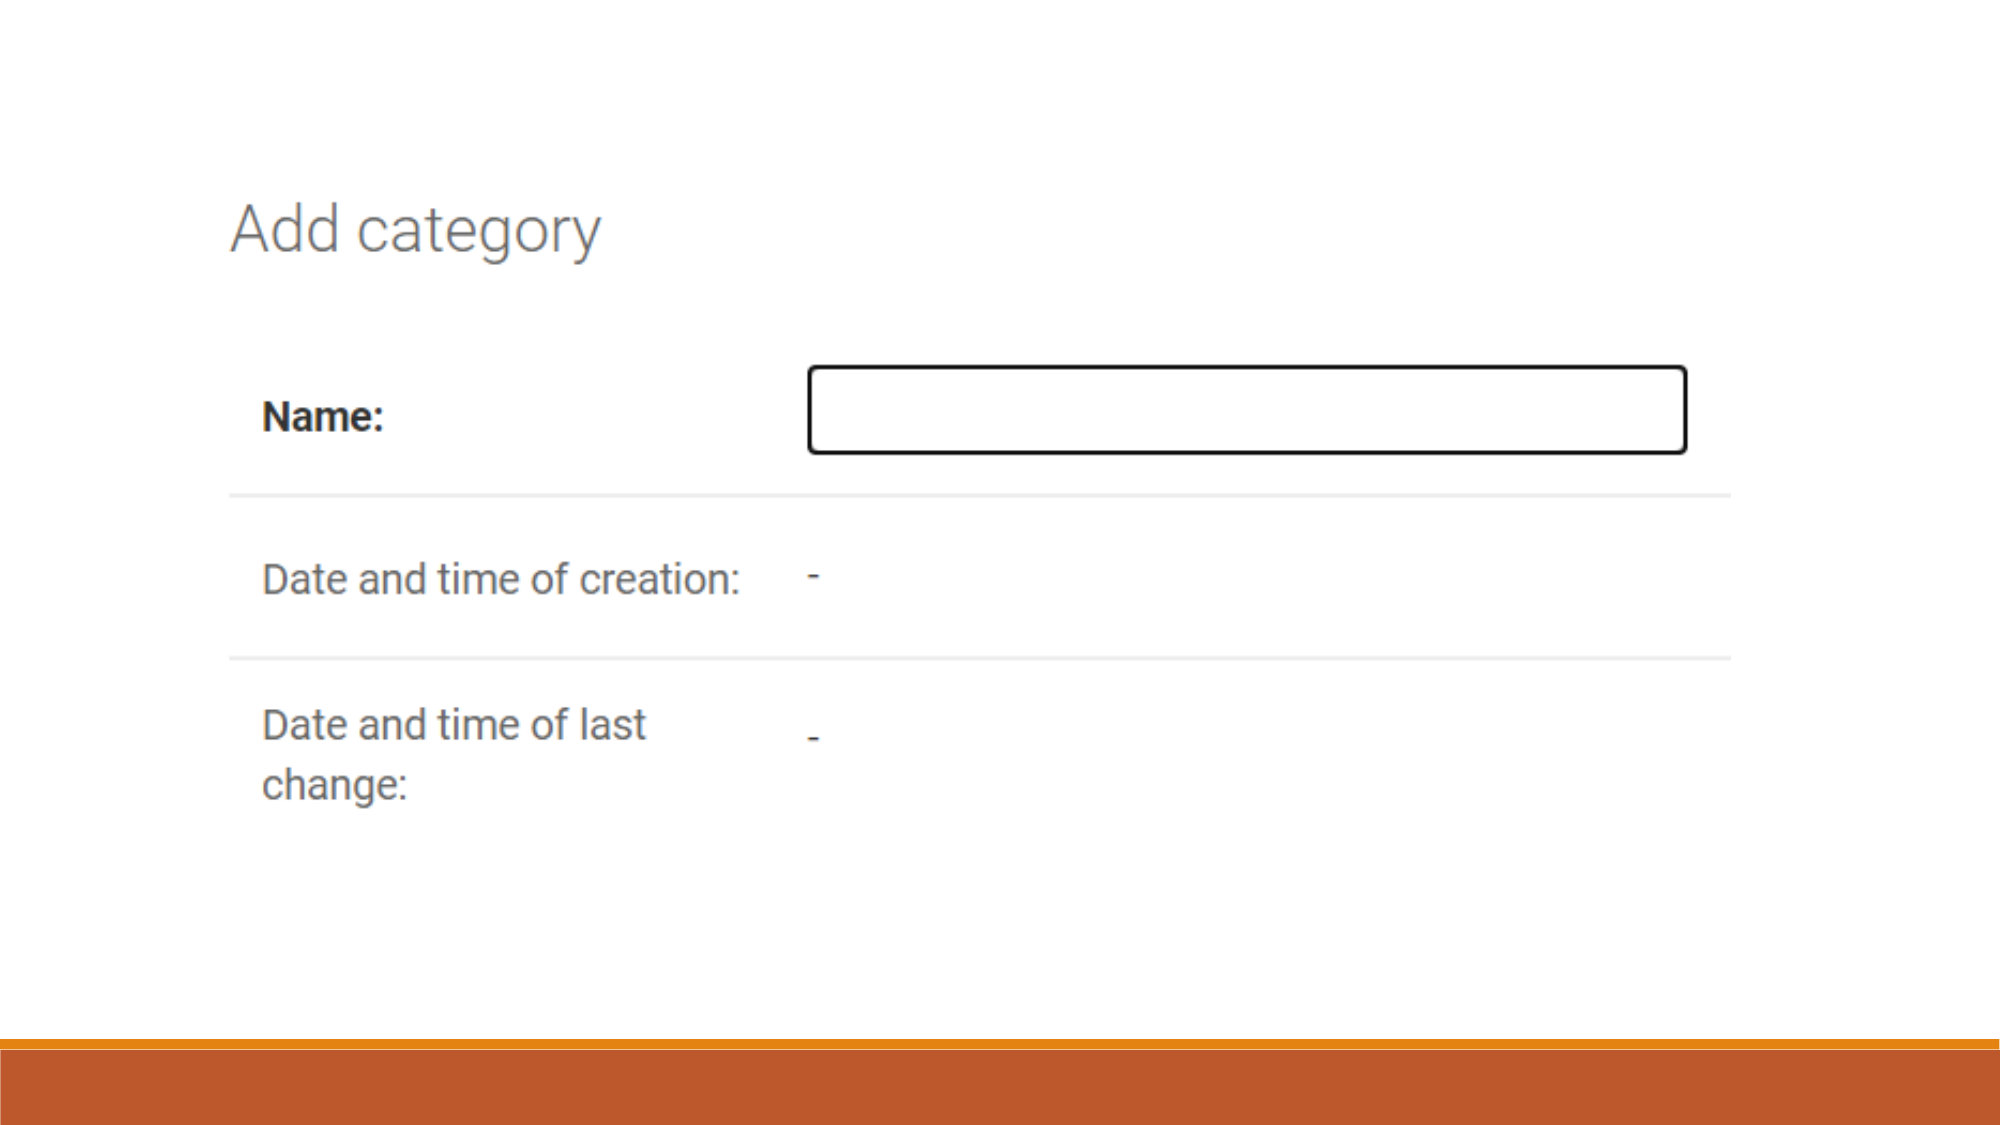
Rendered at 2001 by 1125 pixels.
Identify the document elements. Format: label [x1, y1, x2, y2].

picture [216, 159, 1731, 861]
